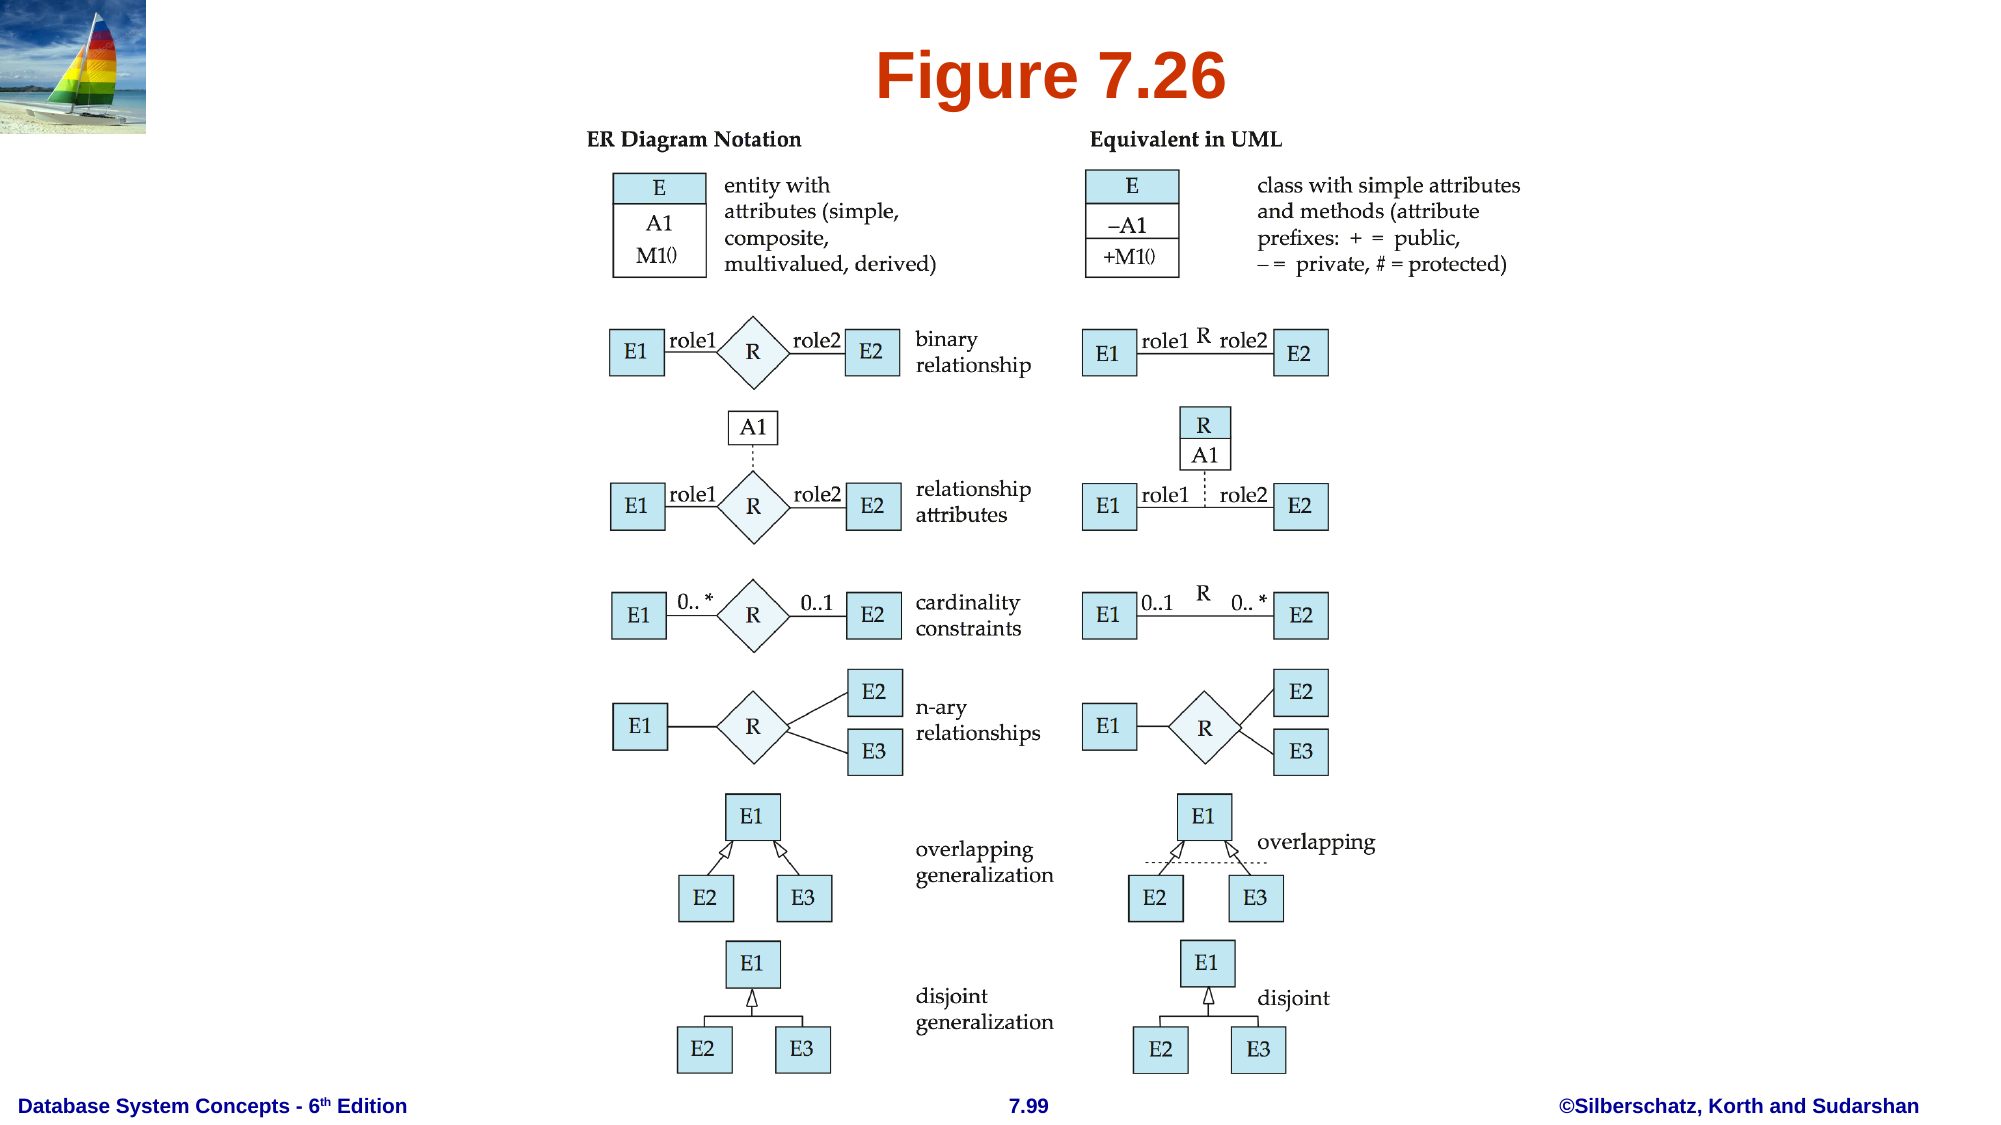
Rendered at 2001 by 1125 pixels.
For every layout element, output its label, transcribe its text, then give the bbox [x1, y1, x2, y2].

picture [0, 0, 146, 134]
picture [586, 125, 1521, 1074]
title Figure 7.26 [167, 18, 1935, 120]
